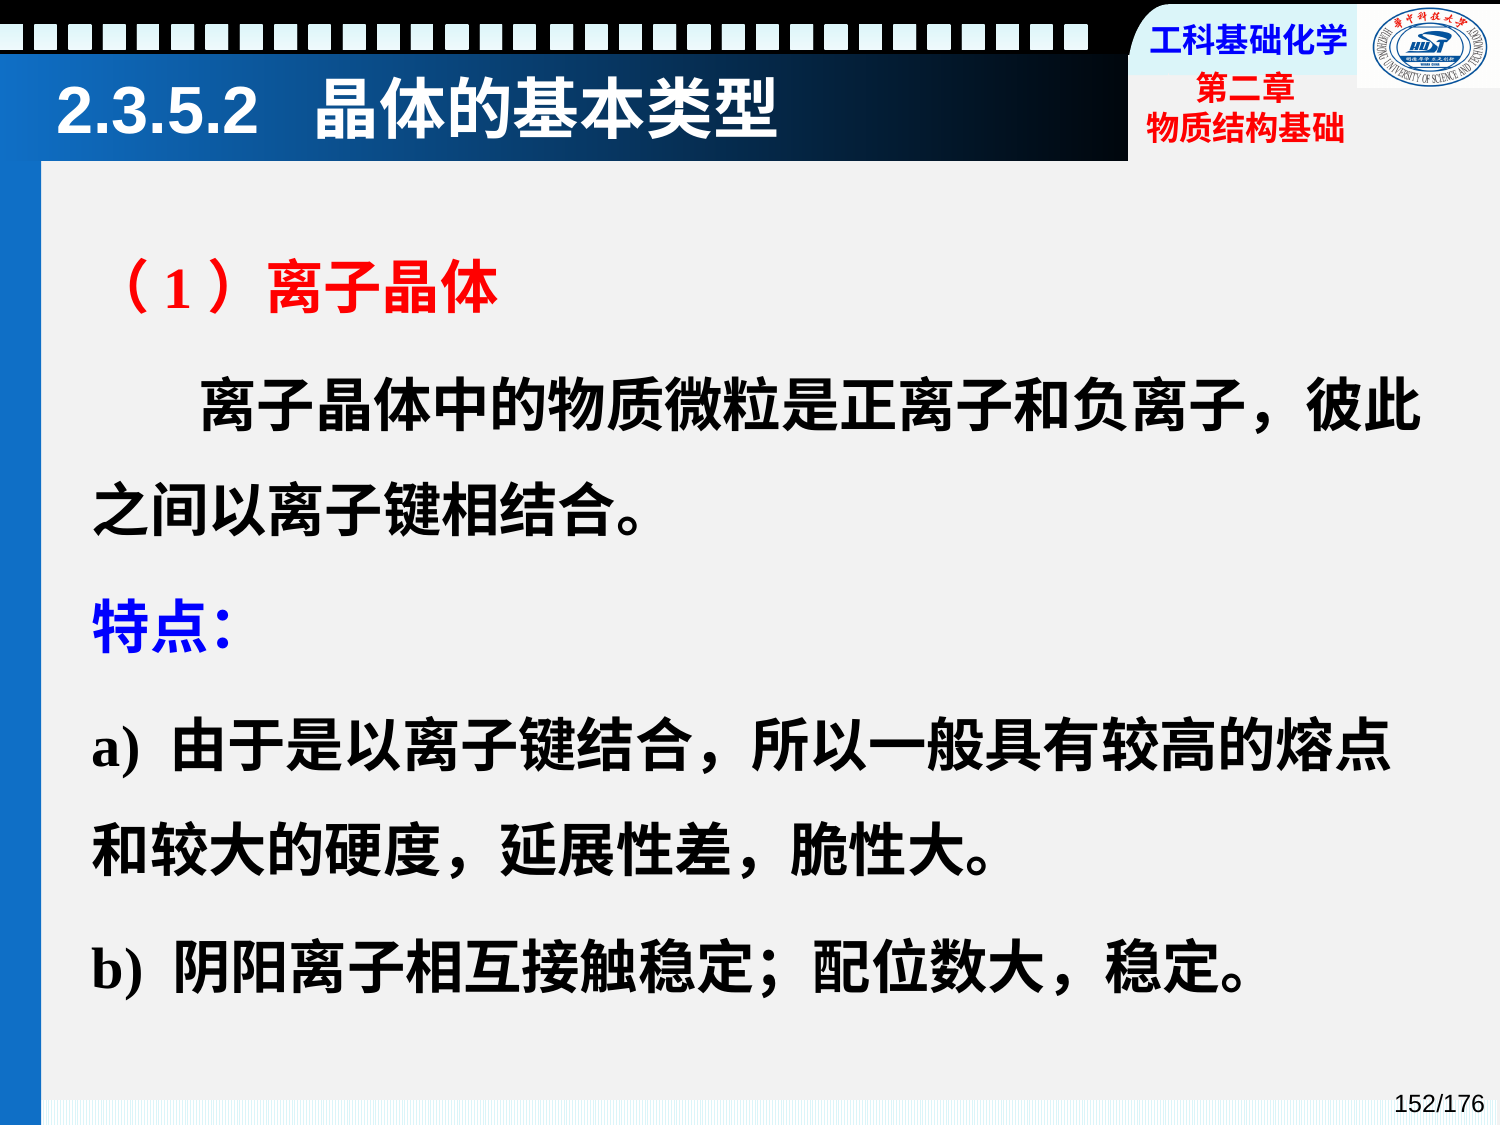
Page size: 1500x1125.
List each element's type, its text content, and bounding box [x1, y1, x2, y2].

picture [1357, 4, 1500, 88]
list （1）离子晶体 离子晶体中的物质微粒是正离子和负离子，彼此之间以离子键相结合。 特点： a) 由于是以离子键结合，所以一般具有较高的熔点和较大的硬度，延展性差，脆性大。 b) 阴阳离子相互接触稳定；配位数大，稳定。 [76, 207, 1459, 1074]
title 2.3.5.2 晶体的基本类型 [41, 51, 1126, 163]
